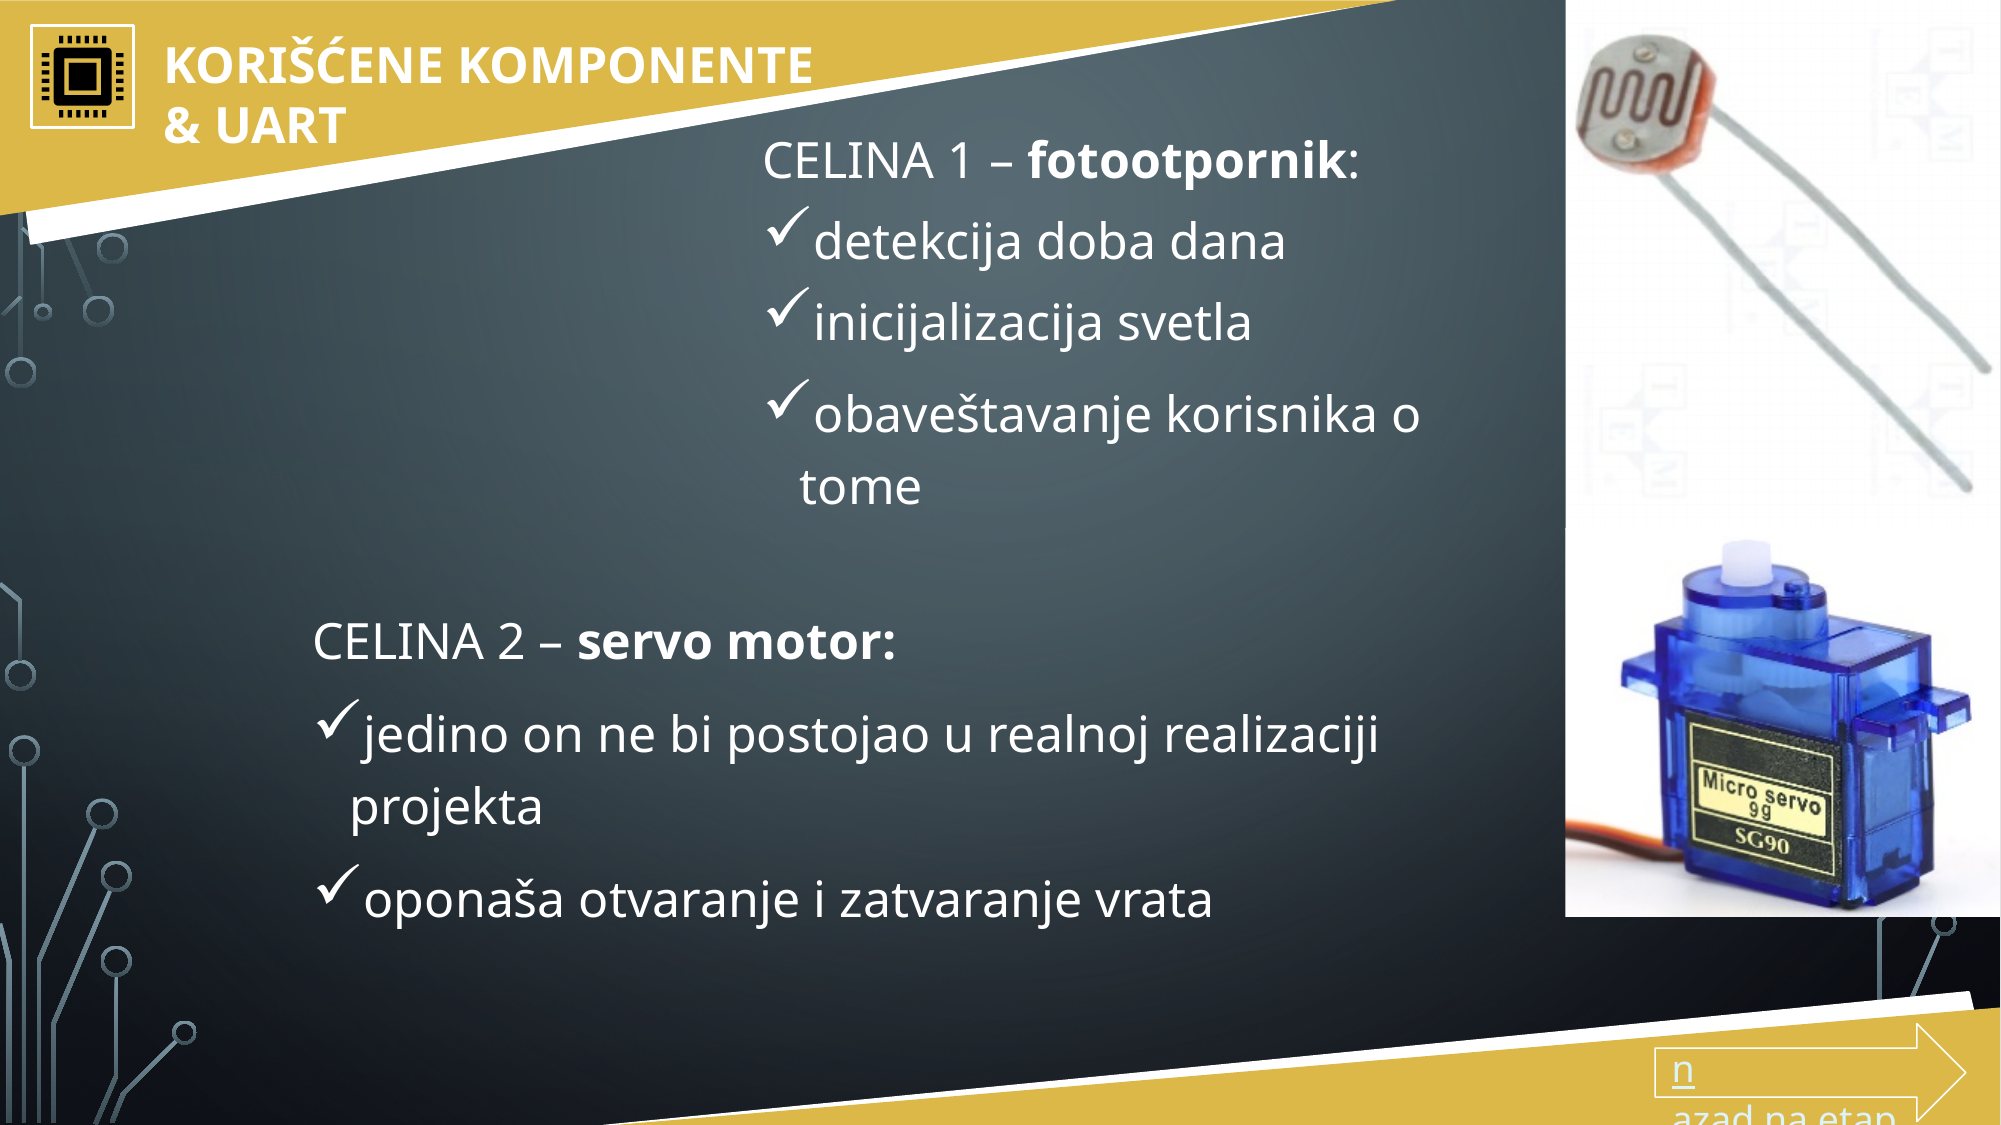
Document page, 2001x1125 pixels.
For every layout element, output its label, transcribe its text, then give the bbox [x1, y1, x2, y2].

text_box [0, 0, 1397, 244]
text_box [603, 992, 2000, 1125]
list CELINA 1 – fotootpornik: detekcija doba dana inicijalizacija svetla obaveštavanje korisnika o tome [747, 120, 1503, 509]
text_box CELINA 2 – servo motor: jedino on ne bi postojao u realnoj realizaciji projekta oponaša otvaranje i zatvaranje vrata [297, 590, 1503, 1125]
picture [1516, 0, 2000, 917]
